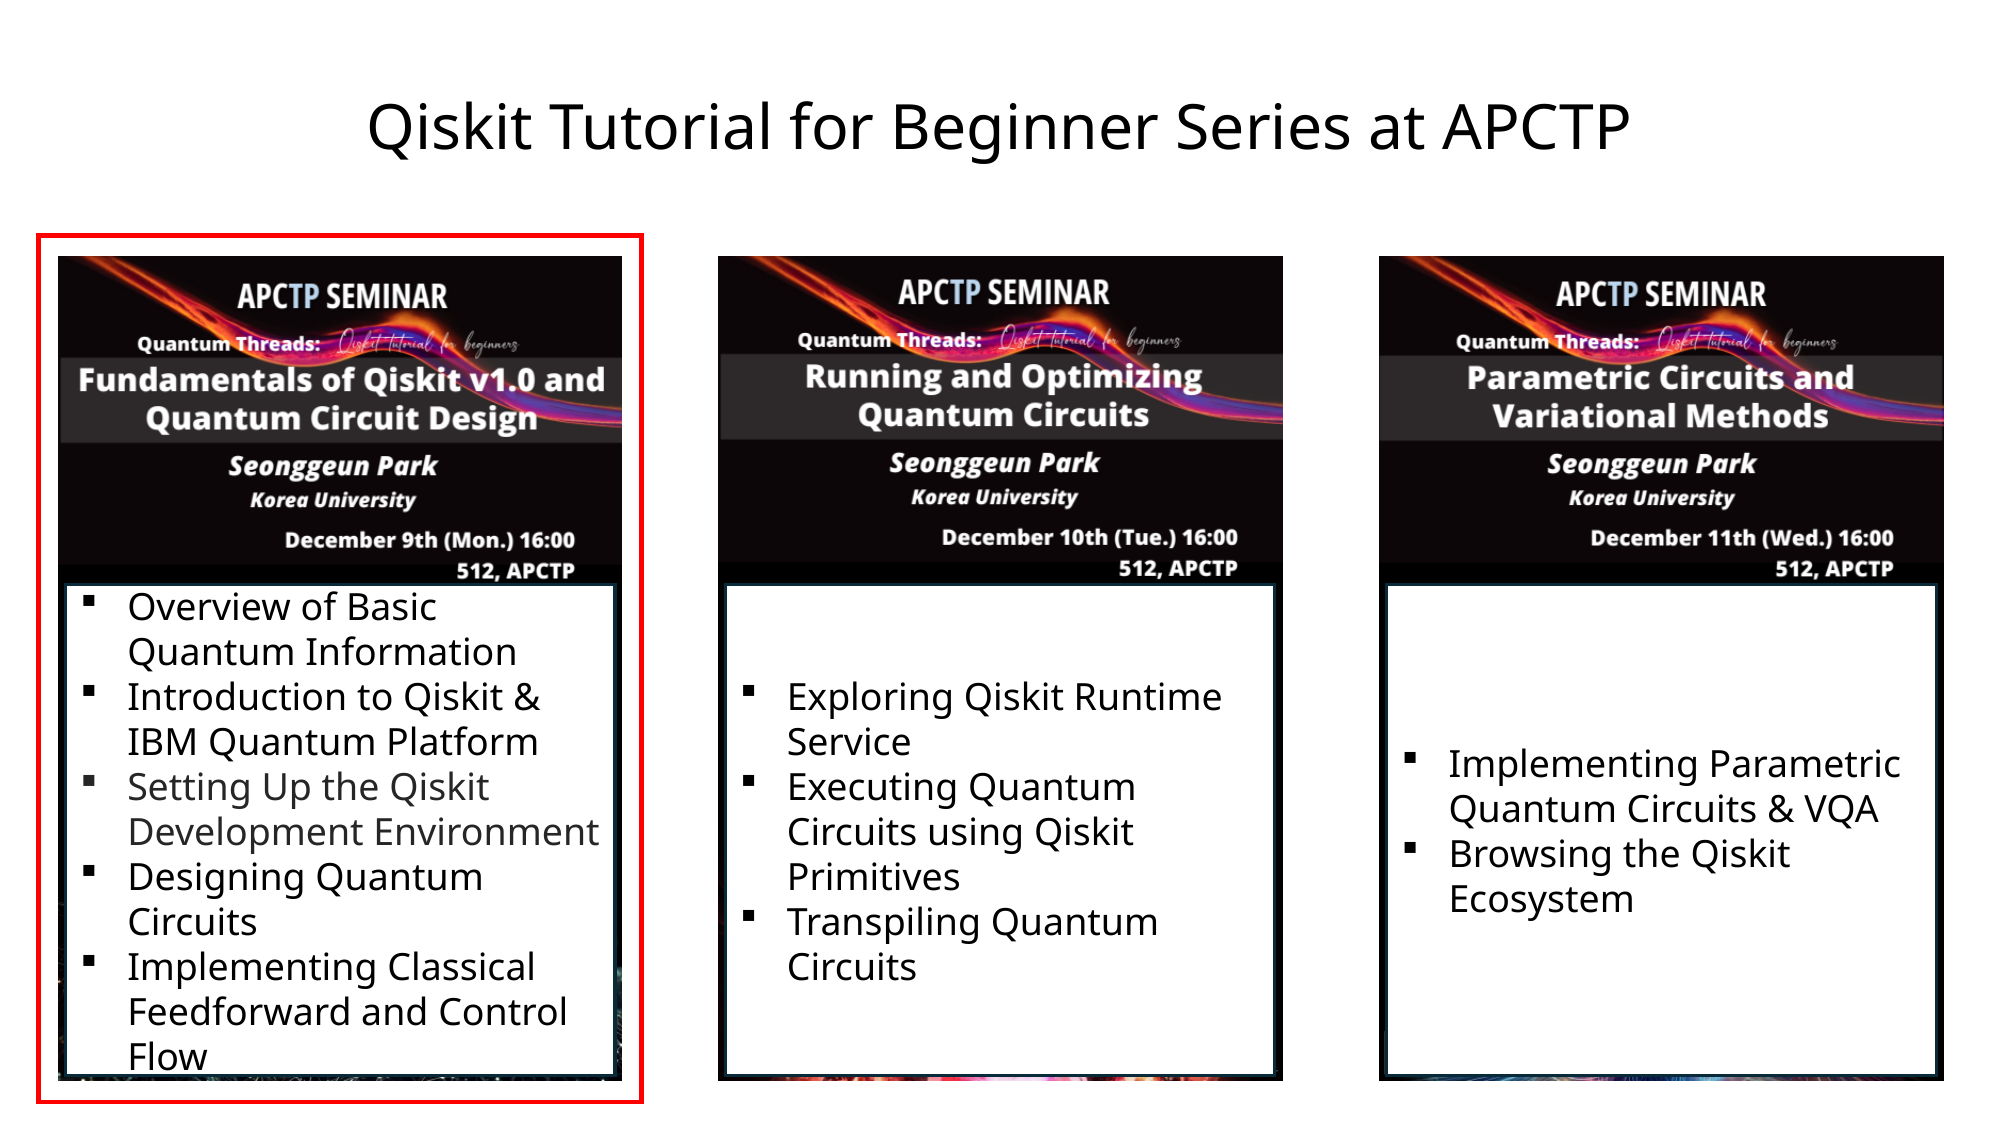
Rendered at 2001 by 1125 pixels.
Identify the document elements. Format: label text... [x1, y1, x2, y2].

picture [1379, 256, 1945, 1081]
picture [718, 256, 1284, 1081]
text_box [37, 234, 643, 1103]
title Qiskit Tutorial for Beginner Series at APCTP [137, 20, 1863, 238]
picture [58, 256, 623, 1081]
